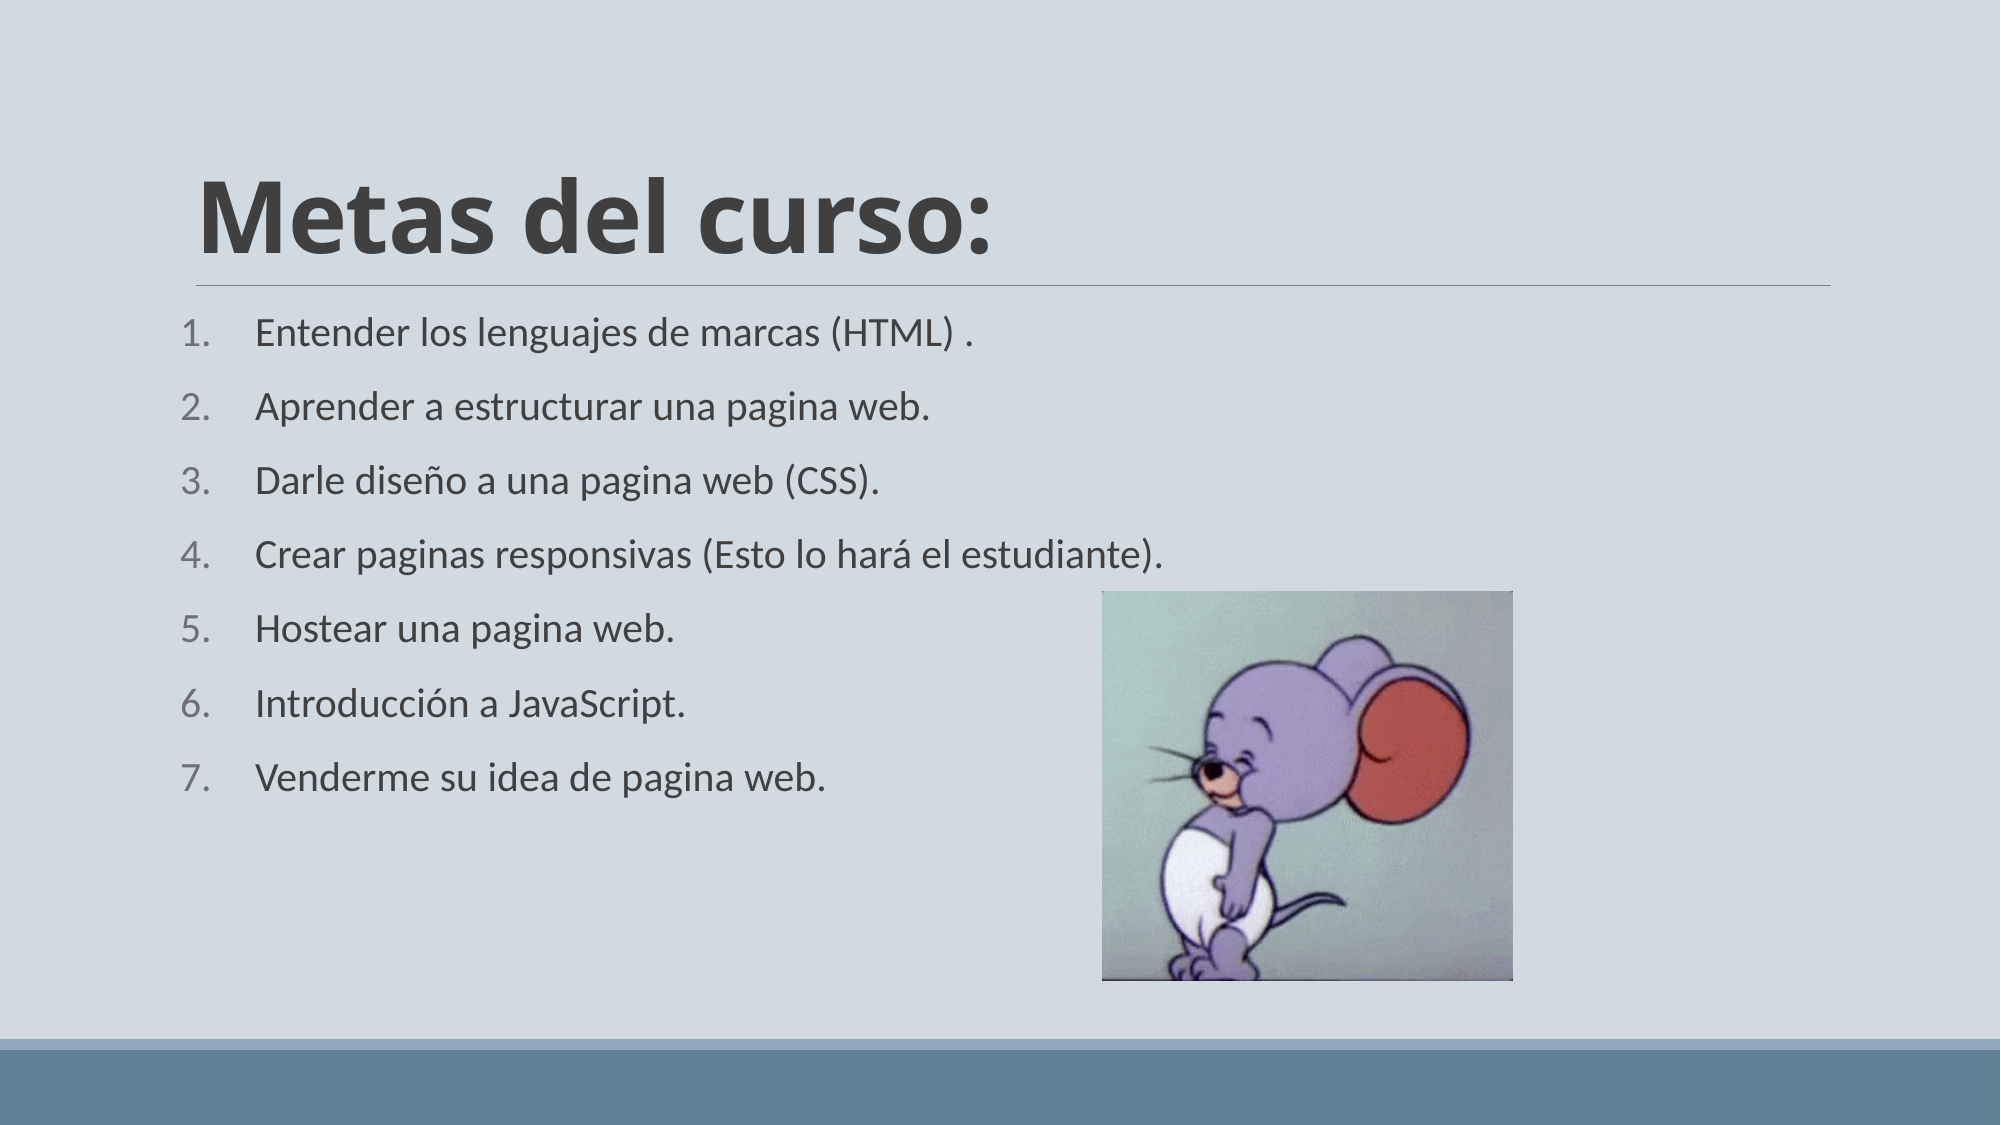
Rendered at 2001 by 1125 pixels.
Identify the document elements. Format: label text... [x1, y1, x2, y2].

title Metas del curso: [180, 43, 1830, 282]
picture [1101, 591, 1513, 982]
list Entender los lenguajes de marcas (HTML) . Aprender a estructurar una pagina web. Darle diseño a una pagina web (CSS). Crear paginas responsivas (Esto lo hará el estudiante). Hostear una pagina web. Introducción a JavaScript. Venderme su idea de pagina web. [180, 302, 1830, 963]
